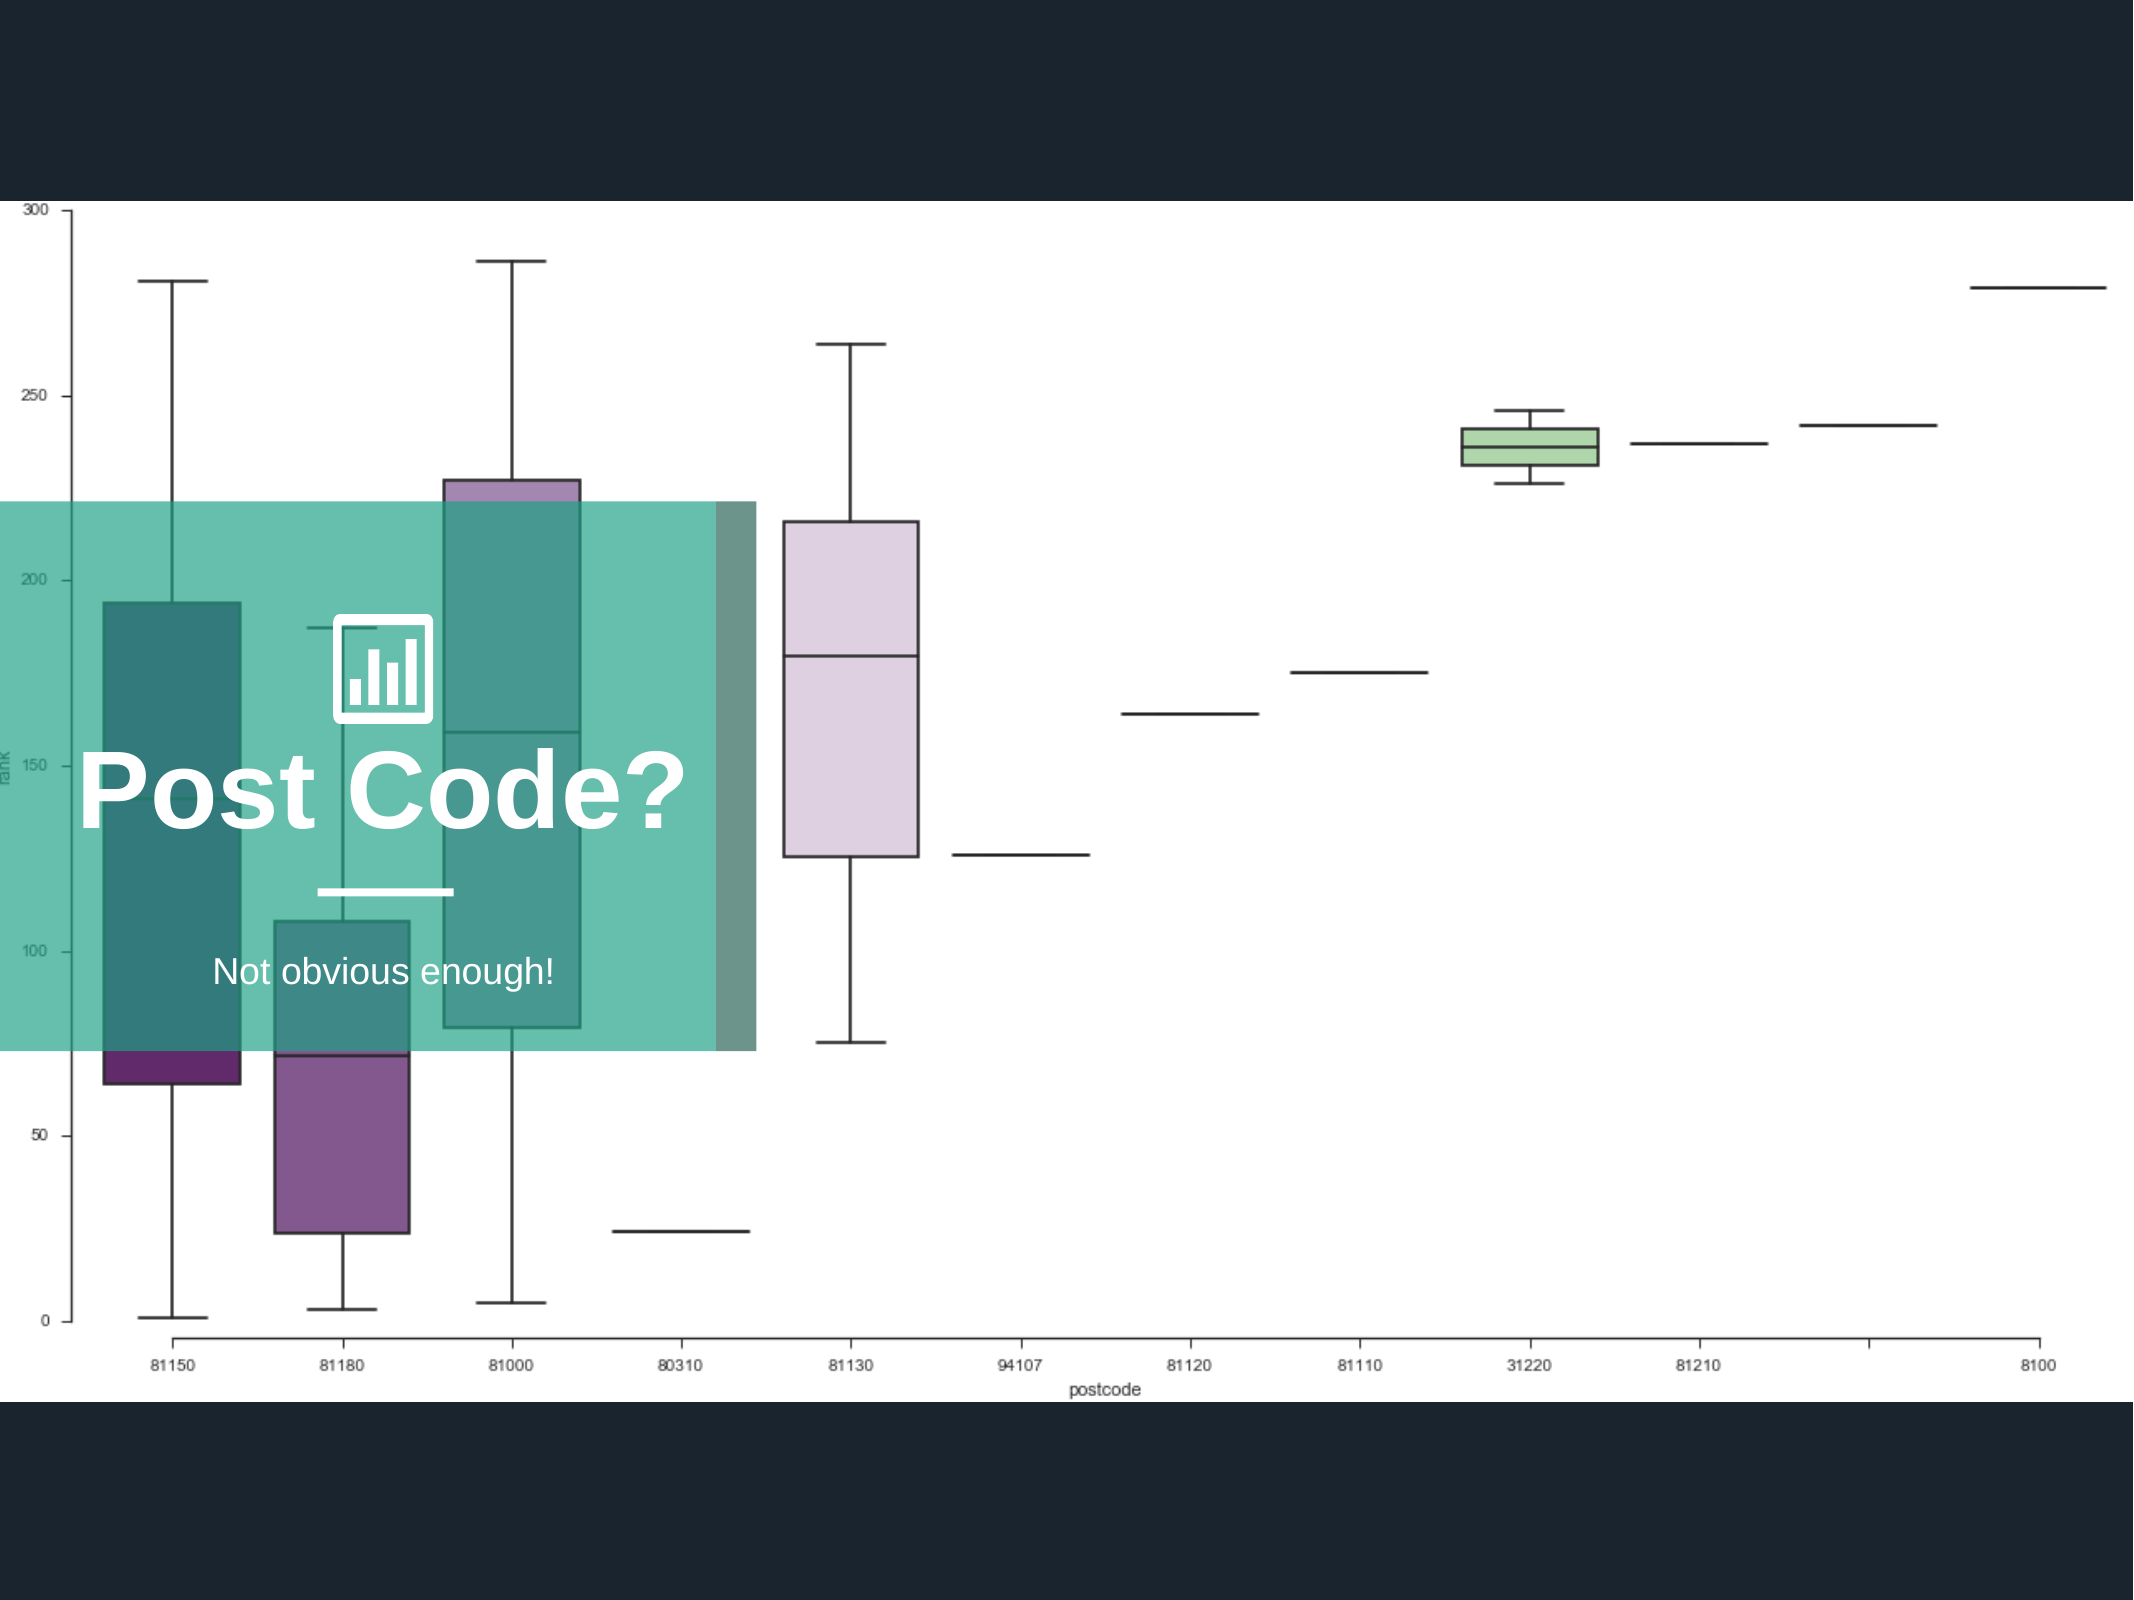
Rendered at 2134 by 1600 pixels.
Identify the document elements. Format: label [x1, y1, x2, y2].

text_box [0, 714, 925, 1003]
picture [0, 201, 2134, 1403]
